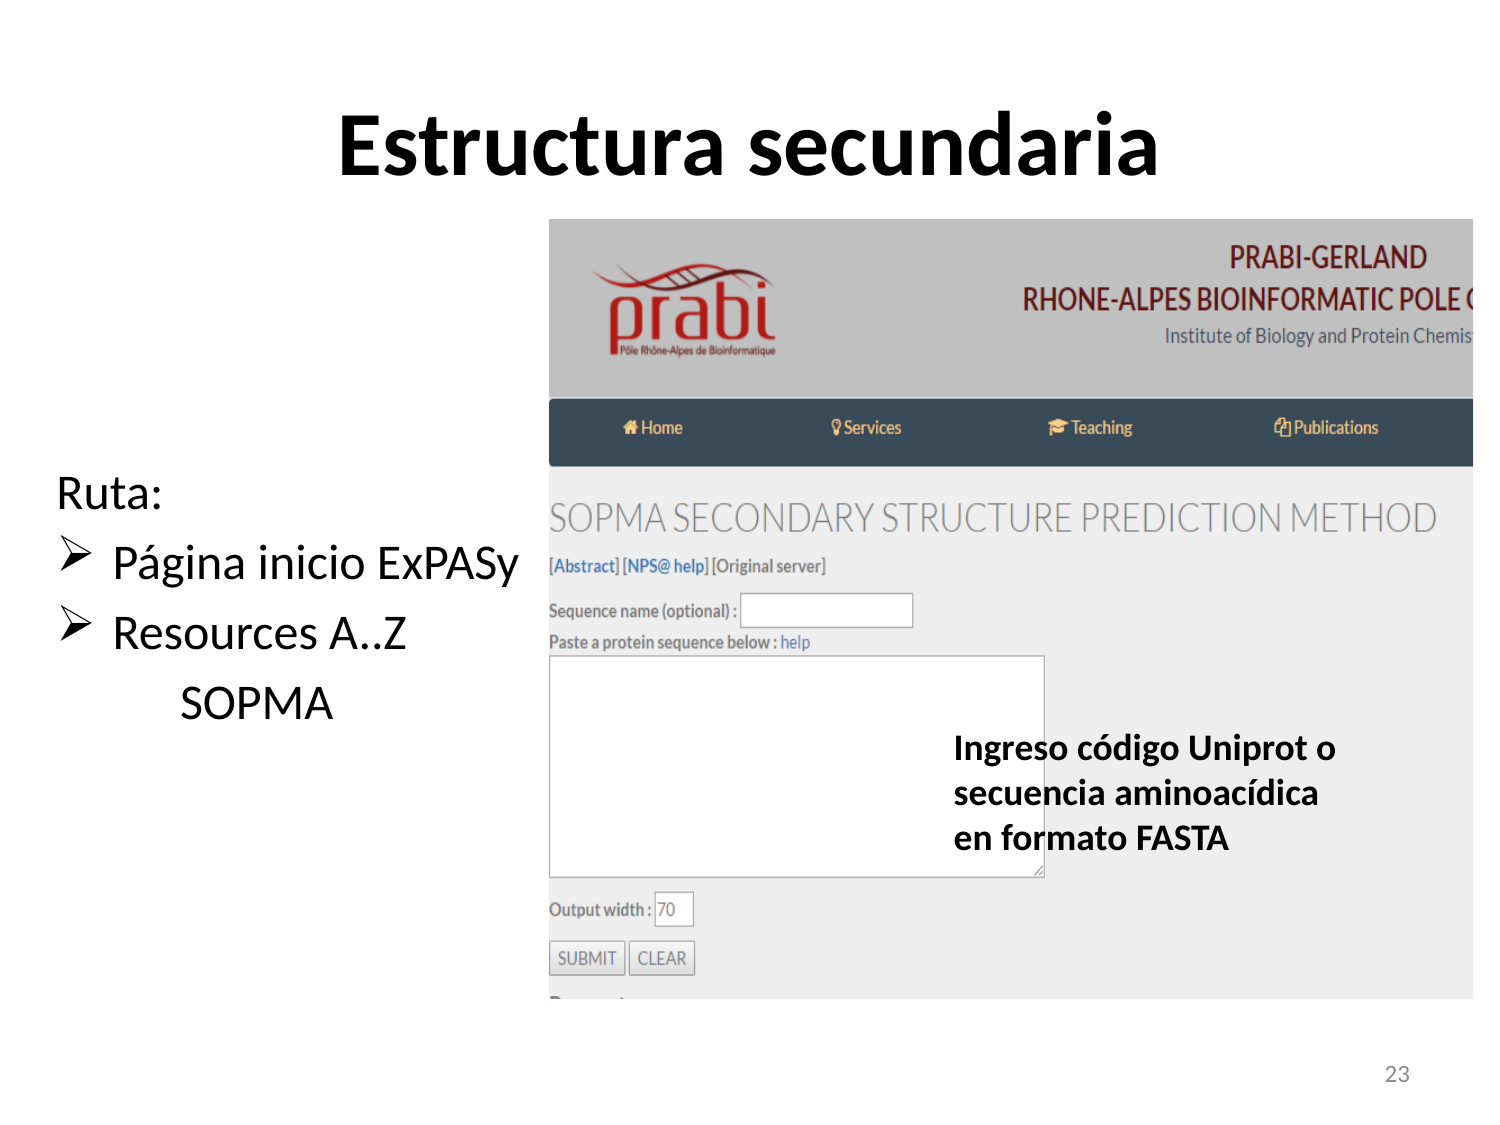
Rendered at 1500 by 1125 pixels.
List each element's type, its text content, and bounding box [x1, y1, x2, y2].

picture [548, 219, 1474, 999]
title Estructura secundaria [75, 45, 1425, 233]
slide_number 23 [1074, 1042, 1425, 1103]
list Ruta: Página inicio ExPASy Resources A..Z SOPMA [41, 452, 543, 917]
